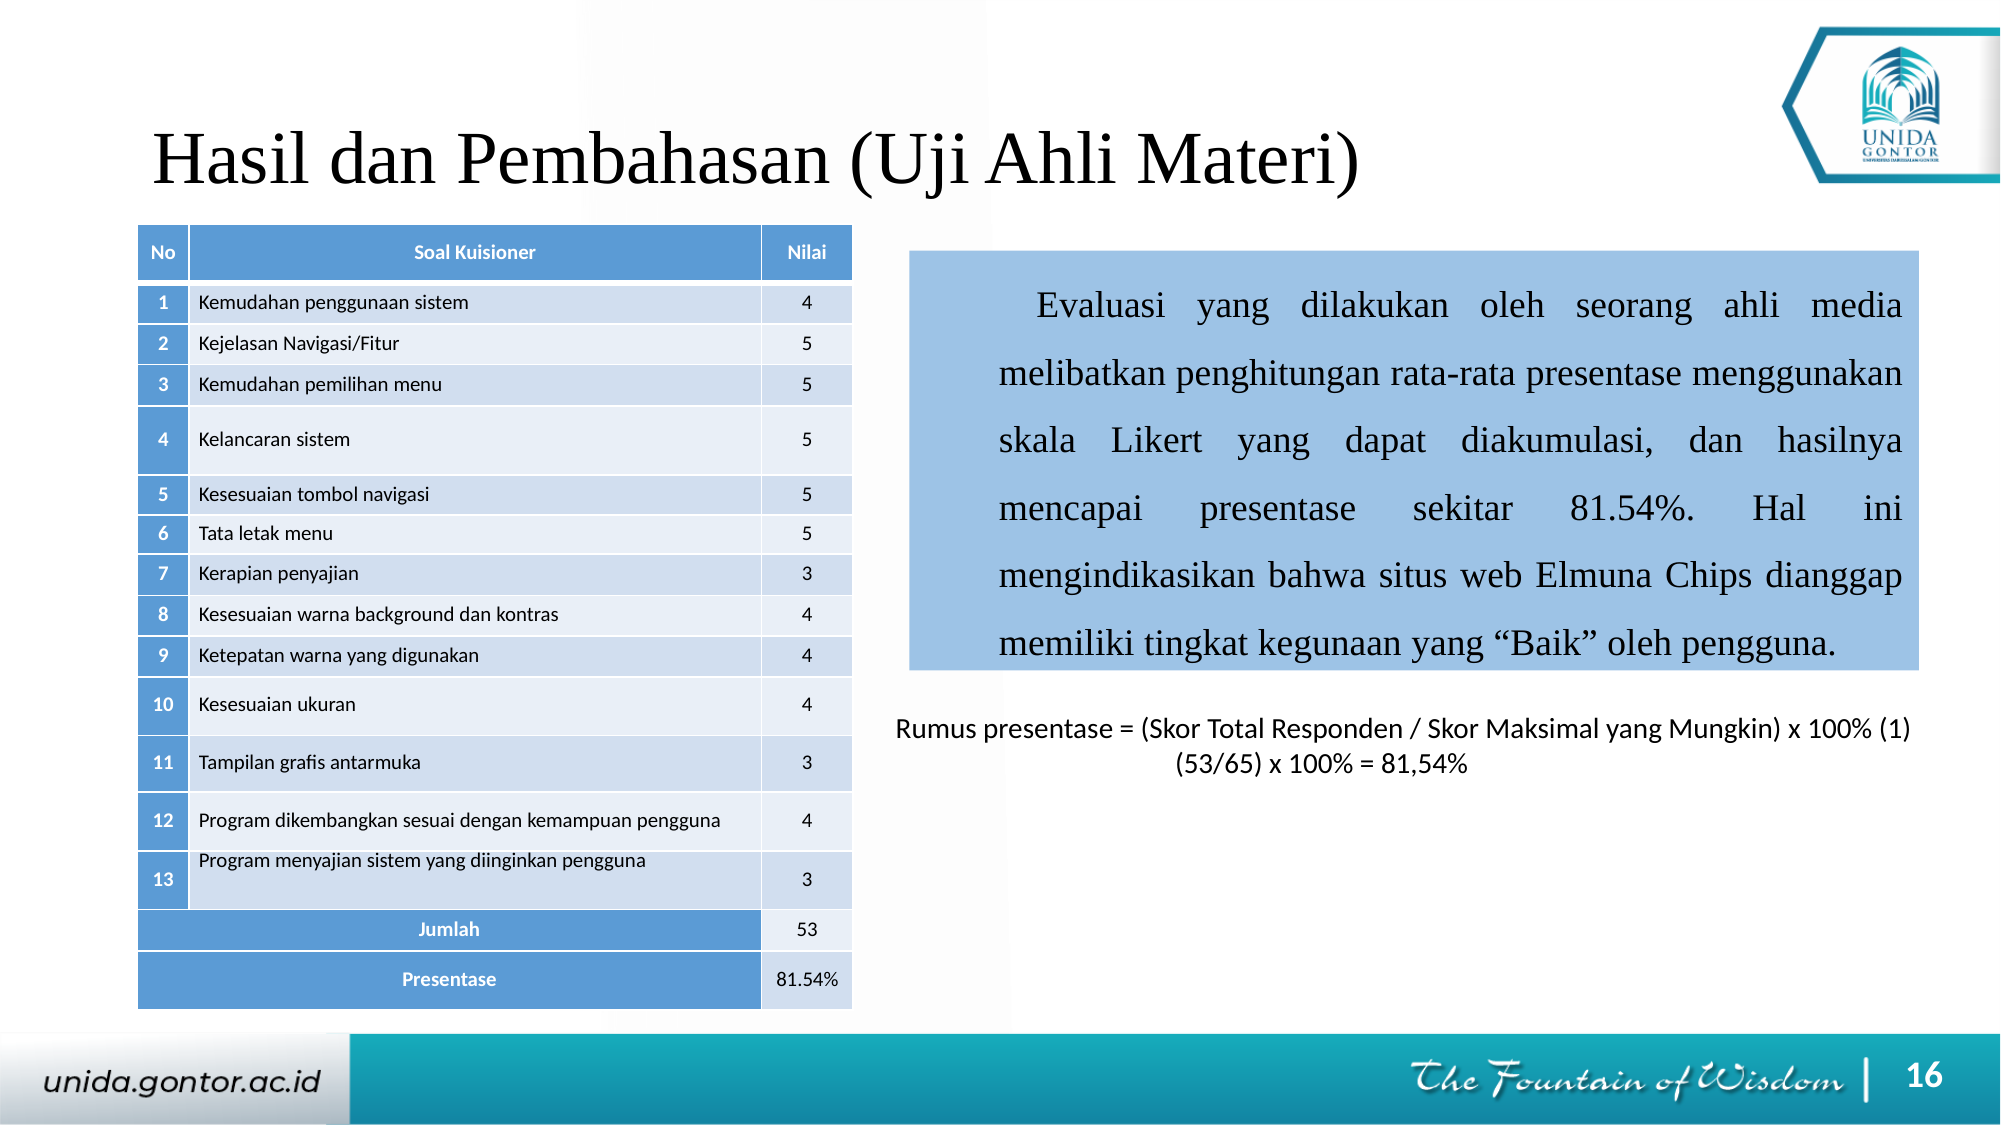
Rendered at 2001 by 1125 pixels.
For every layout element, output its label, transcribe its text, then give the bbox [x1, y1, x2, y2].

table_cell Kesesuaian tombol navigasi [190, 476, 761, 514]
table_cell 12 [138, 793, 188, 850]
title Hasil dan Pembahasan (Uji Ahli Materi) [137, 50, 1863, 269]
table_cell 5 [762, 516, 852, 553]
table_cell Program menyajian sistem yang diinginkan pengguna [190, 852, 761, 909]
table_cell 10 [138, 678, 188, 735]
table_cell Jumlah [138, 910, 761, 950]
table_cell 5 [762, 365, 852, 405]
table_cell Kemudahan pemilihan menu [190, 365, 761, 405]
table_header No [138, 225, 188, 280]
table_cell 5 [762, 476, 852, 514]
table_cell 4 [762, 286, 852, 323]
table_cell 4 [762, 793, 852, 850]
table_cell 1 [138, 286, 188, 323]
table_cell 4 [762, 637, 852, 676]
table_cell 6 [138, 516, 188, 553]
table_cell 7 [138, 555, 188, 595]
table_cell Ketepatan warna yang digunakan [190, 637, 761, 676]
table_cell 5 [762, 407, 852, 474]
table_cell Kejelasan Navigasi/Fitur [190, 325, 761, 364]
table_cell Kerapian penyajian [190, 555, 761, 595]
table_cell 3 [138, 365, 188, 405]
table_cell Tampilan grafis antarmuka [190, 736, 761, 791]
table_cell 11 [138, 736, 188, 791]
table_header Soal Kuisioner [190, 225, 761, 280]
table_cell 4 [138, 407, 188, 474]
table_cell 9 [138, 637, 188, 676]
table_cell 5 [138, 476, 188, 514]
table_header Nilai [762, 225, 852, 280]
table_cell 13 [138, 852, 188, 909]
table_cell 8 [138, 596, 188, 635]
table_cell Kesesuaian warna background dan kontras [190, 596, 761, 635]
table_cell 3 [762, 852, 852, 909]
picture [0, 0, 2001, 1125]
table_cell Presentase [138, 952, 761, 1009]
table_cell Kesesuaian ukuran [190, 678, 761, 735]
table_cell 3 [762, 736, 852, 791]
table_cell Program dikembangkan sesuai dengan kemampuan pengguna [190, 793, 761, 850]
table_cell 3 [762, 555, 852, 595]
table_cell Tata letak menu [190, 516, 761, 553]
table_cell Kelancaran sistem [190, 407, 761, 474]
table_cell 5 [762, 325, 852, 364]
text_box Evaluasi yang dilakukan oleh seorang ahli media melibatkan penghitungan rata-rata presentase menggunakan skala Likert yang dapat diakumulasi, dan hasilnya mencapai presentase sekitar 81.54%. Hal ini mengindikasikan bahwa situs web Elmuna Chips dianggap memiliki tingkat kegunaan yang “Baik” oleh pengguna. [909, 250, 1919, 671]
table_cell 53 [762, 910, 852, 950]
table_cell 2 [138, 325, 188, 364]
table_cell Kemudahan penggunaan sistem [190, 286, 761, 323]
table_cell 81.54% [762, 952, 852, 1009]
table_cell 4 [762, 678, 852, 735]
table_cell 4 [762, 596, 852, 635]
text_box Rumus presentase = (Skor Total Responden / Skor Maksimal yang Mungkin) x 100% (1) (53/65) x 100% = 81,54% [880, 702, 1948, 787]
